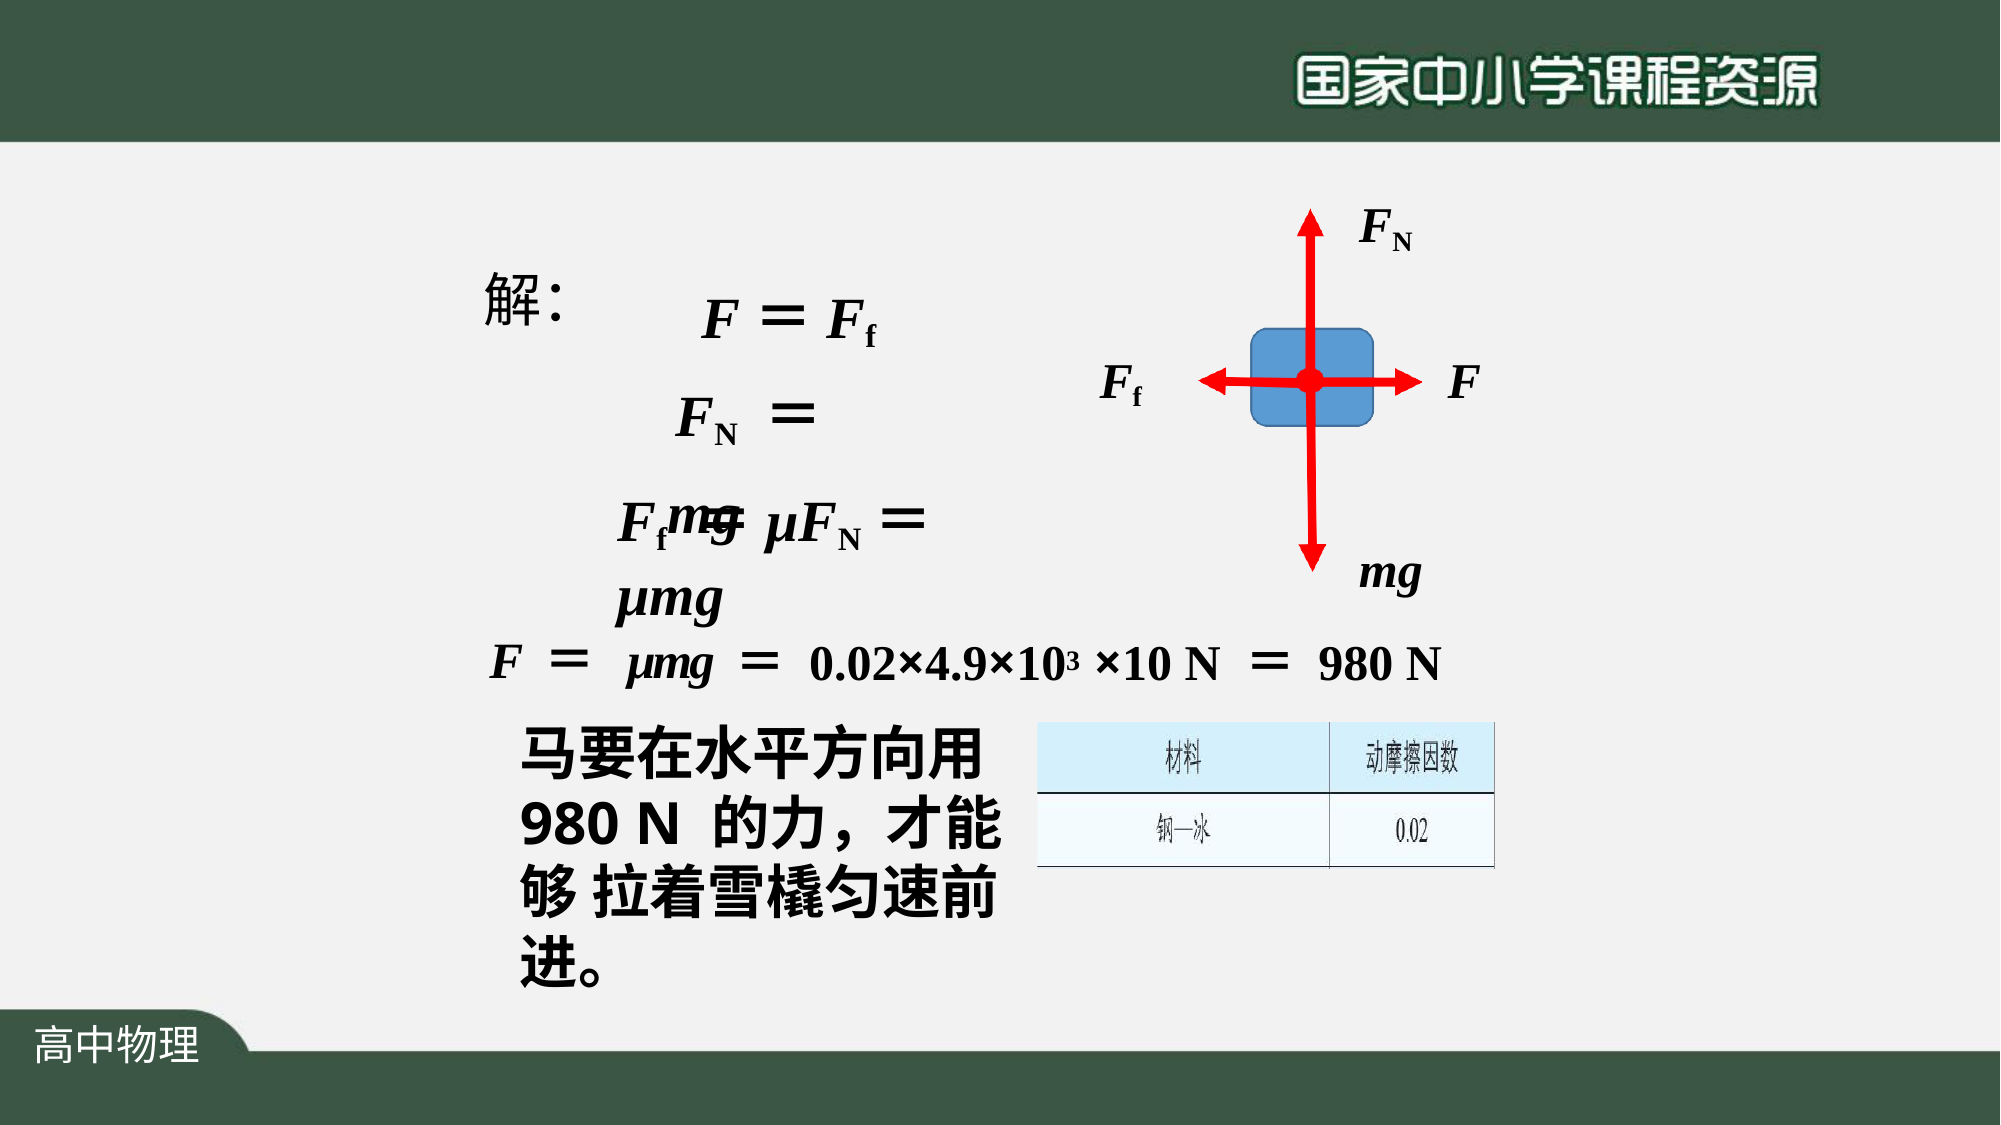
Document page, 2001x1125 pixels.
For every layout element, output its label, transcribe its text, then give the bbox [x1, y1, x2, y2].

text_box [1197, 208, 1423, 572]
text_box Ff ＝μFN＝μmg [615, 481, 1009, 573]
text_box [1443, 722, 1495, 869]
picture [0, 0, 2000, 1125]
title F＝Ff FN ＝mg [665, 253, 884, 481]
footer 高中物理 [31, 1013, 202, 1125]
text_box Ff [1097, 346, 1146, 412]
text_box 解： [481, 260, 602, 333]
text_box mg [1356, 534, 1425, 573]
text_box F [1445, 346, 1483, 409]
text_box FN [1356, 190, 1418, 257]
text_box F＝ μmg＝ 0.02×4.9×103 ×10 N ＝ 980 N 马要在水平方向用 980 N 的力，才能够 拉着雪橇匀速前进。 [487, 573, 1443, 996]
